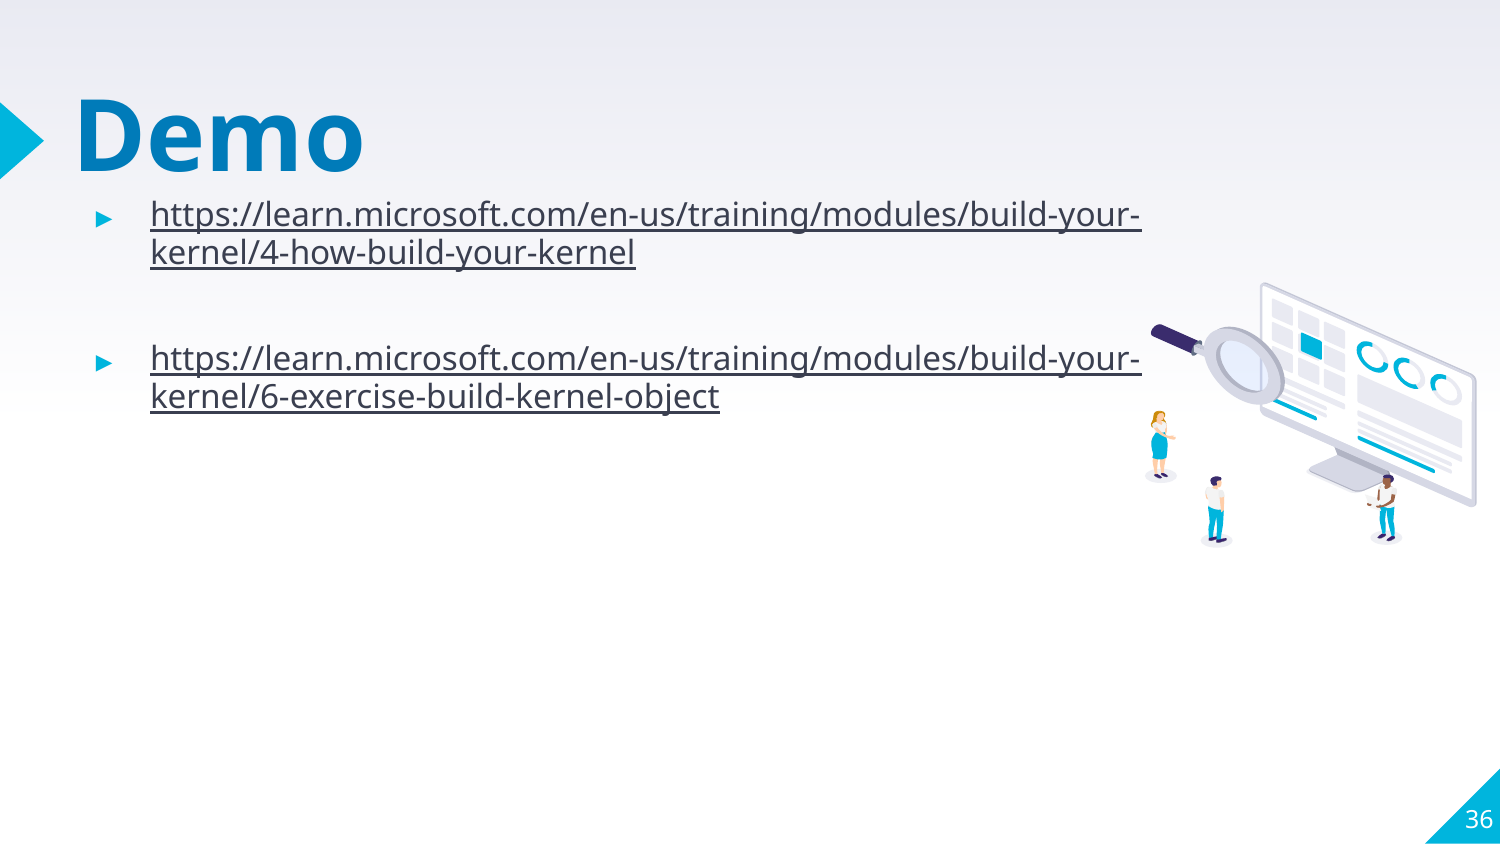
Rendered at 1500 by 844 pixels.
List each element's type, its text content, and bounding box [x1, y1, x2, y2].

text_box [1144, 282, 1477, 548]
title Demo [72, 95, 1364, 187]
slide_number 36 [1418, 760, 1494, 838]
text_box https://learn.microsoft.com/en-us/training/modules/build-your-kernel/4-how-build-your-kernel https://learn.microsoft.com/en-us/training/modules/build-your-kernel/6-exercise-build-kernel-object [74, 189, 1144, 785]
